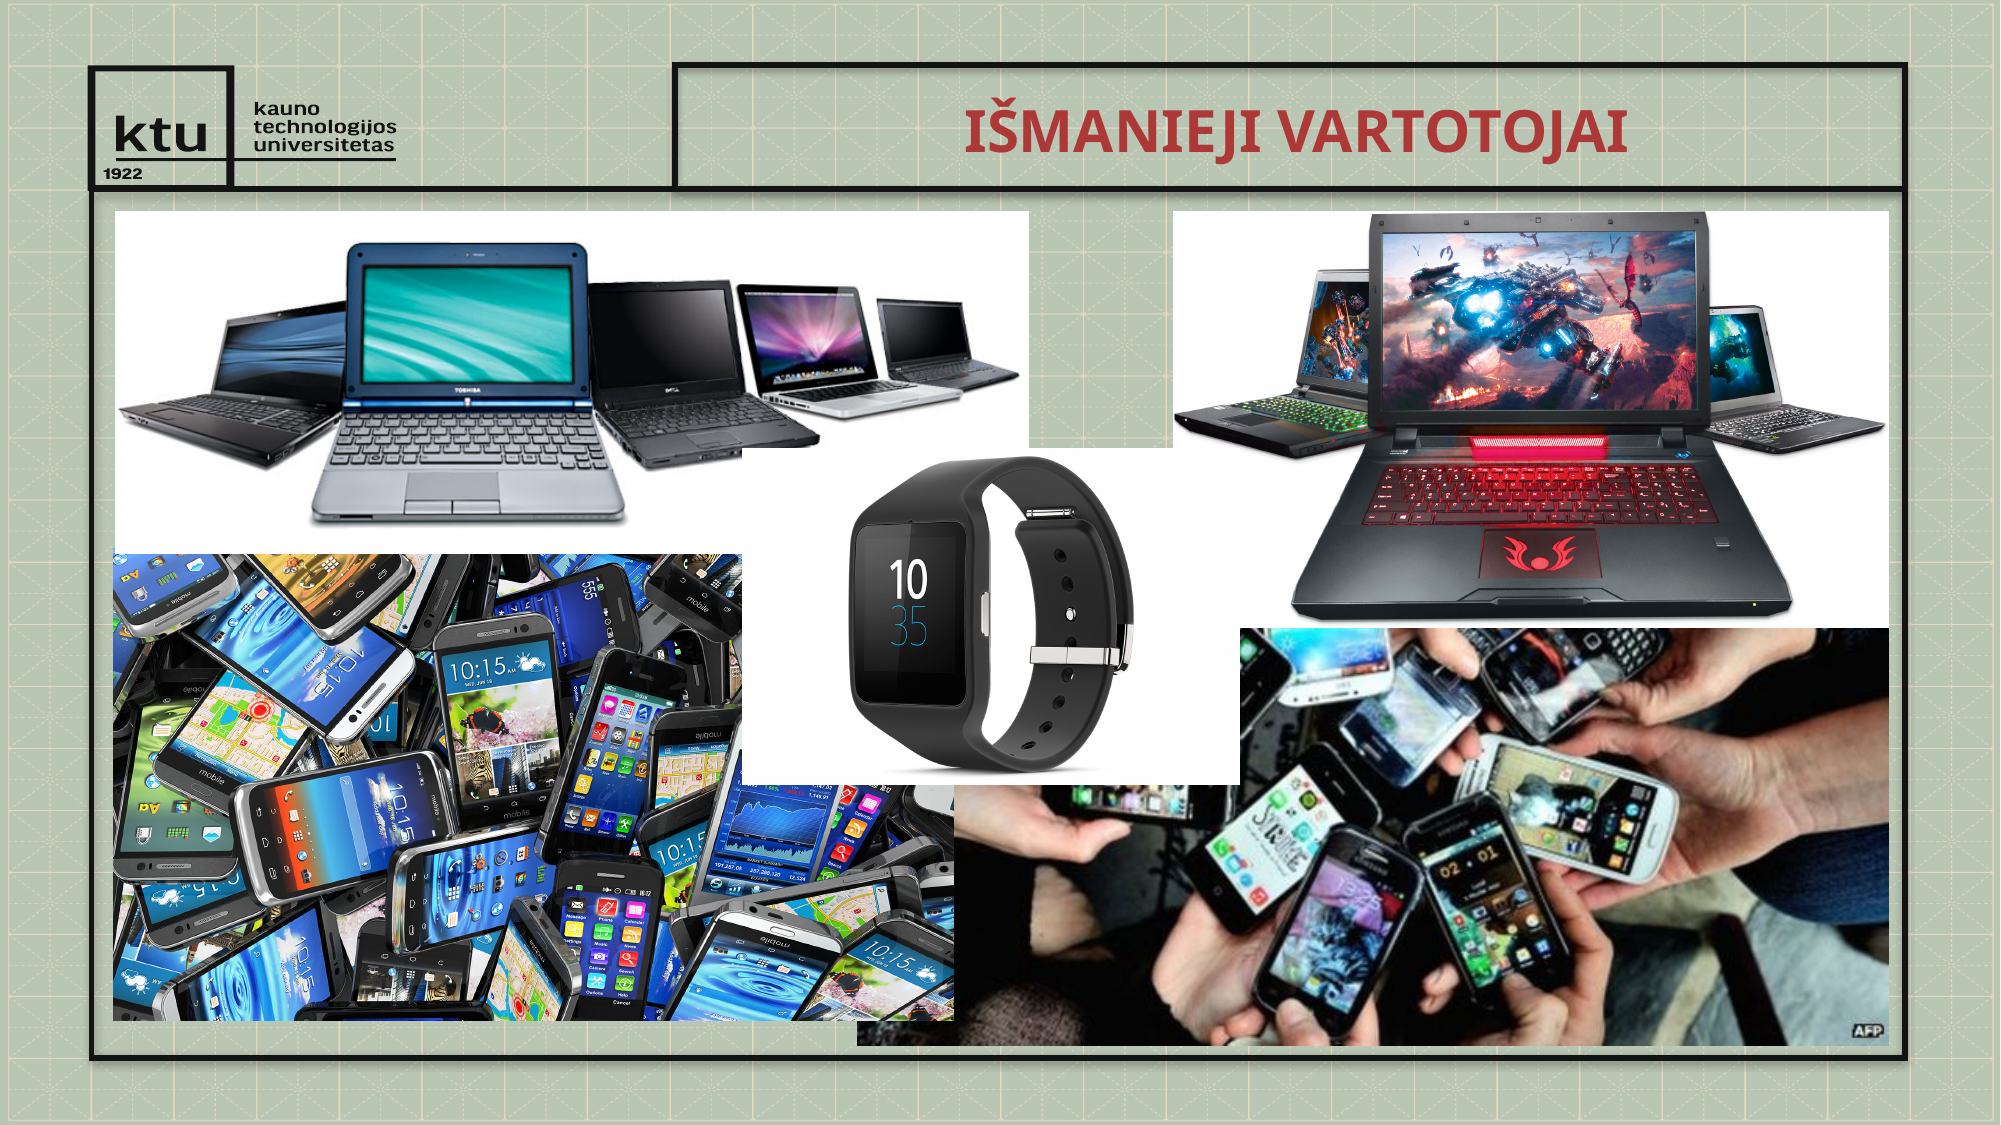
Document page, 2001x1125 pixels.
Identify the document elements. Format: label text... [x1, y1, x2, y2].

picture [0, 0, 2001, 1125]
title Išmanieji vartotojai [705, 86, 1889, 173]
